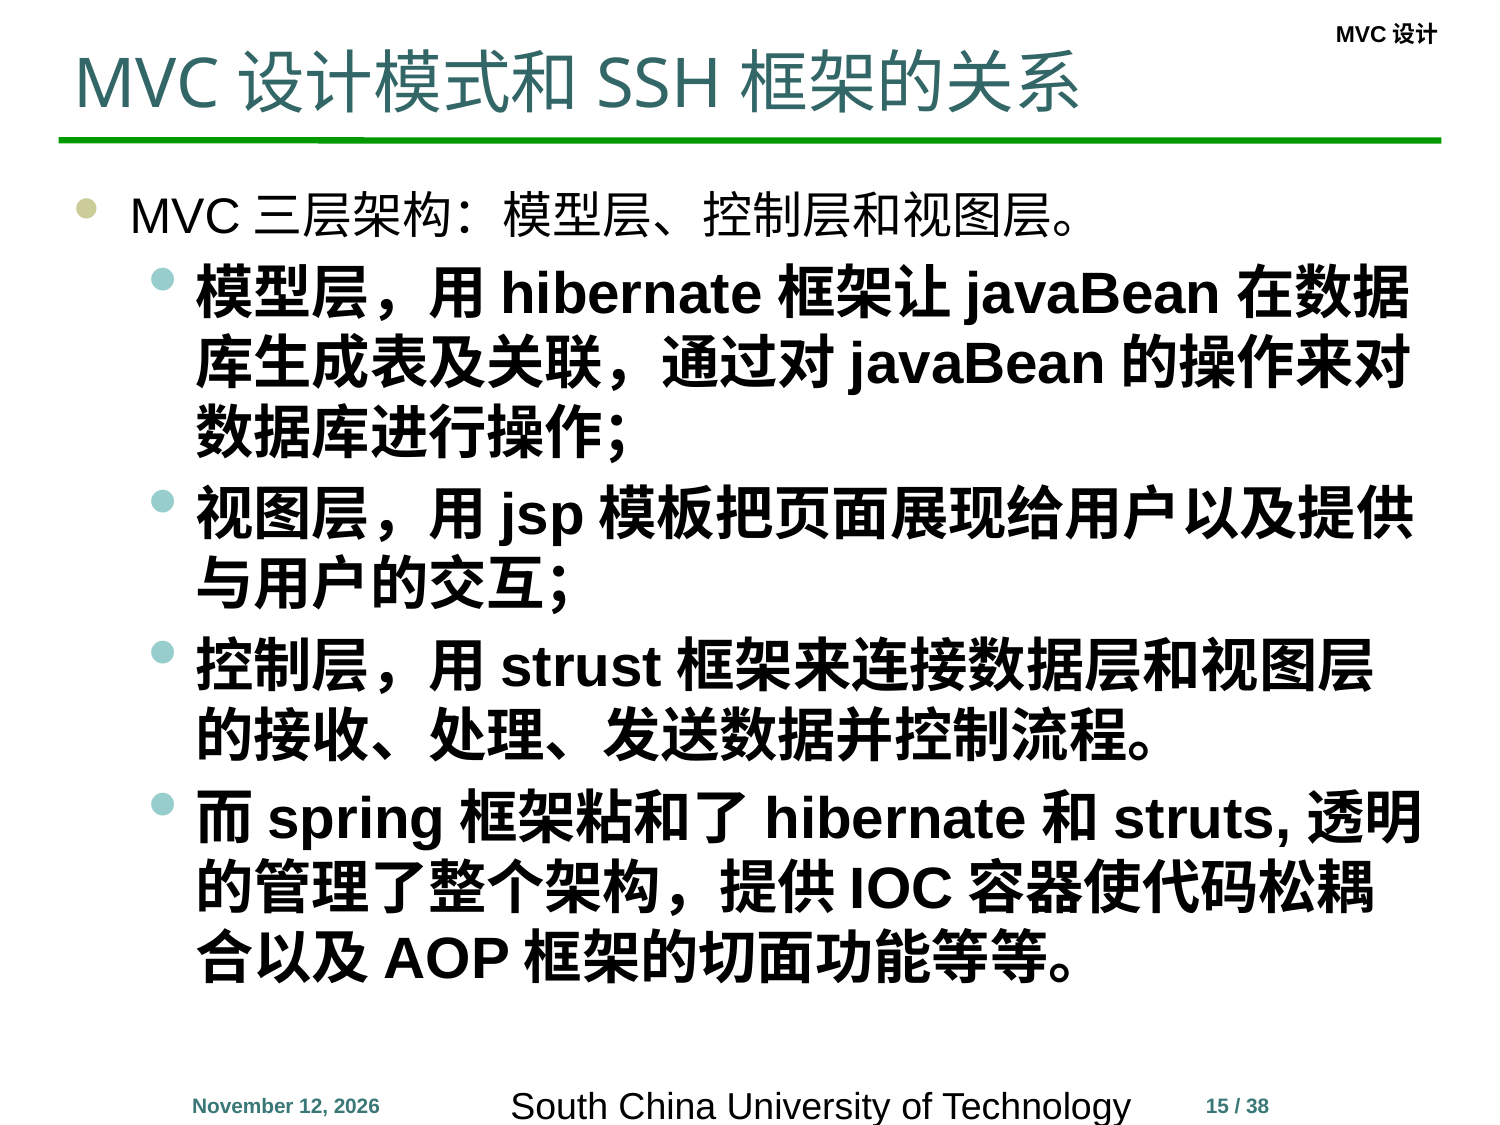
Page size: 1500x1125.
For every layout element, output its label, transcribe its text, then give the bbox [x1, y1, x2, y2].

title MVC设计模式和SSH框架的关系 [58, 22, 1442, 129]
list MVC三层架构：模型层、控制层和视图层。 模型层，用hibernate框架让javaBean在数据库生成表及关联，通过对javaBean的操作来对数据库进行操作； 视图层，用jsp模板把页面展现给用户以及提供与用户的交互； 控制层，用strust框架来连接数据层和视图层的接收、处理、发送数据并控制流程。 而spring框架粘和了hibernate和struts,透明的管理了整个架构，提供IOC容器使代码松耦合以及AOP框架的切面功能等等。 [58, 175, 1442, 1067]
